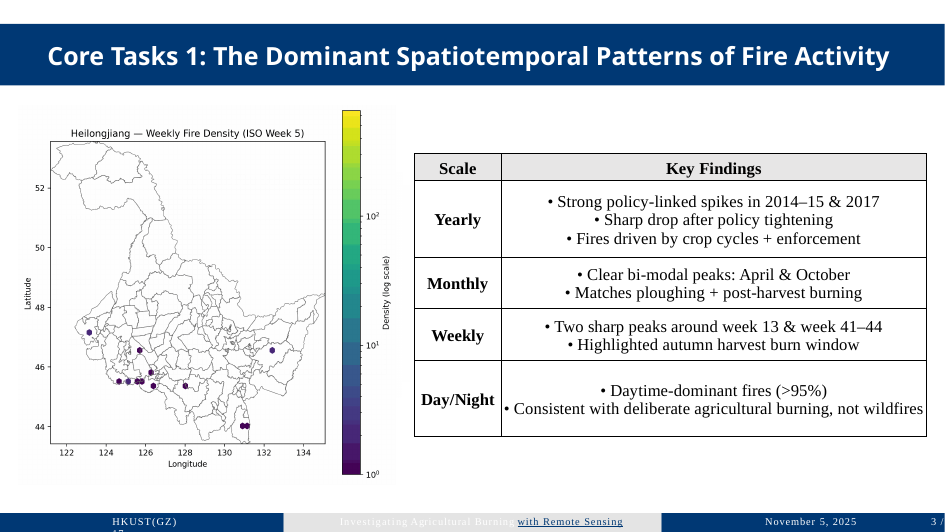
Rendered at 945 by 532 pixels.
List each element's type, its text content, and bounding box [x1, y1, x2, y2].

table_cell • Clear bi-modal peaks: April & October • Matches ploughing + post-harvest burning [502, 258, 926, 308]
table_cell Weekly [415, 309, 501, 360]
table_header Scale [415, 154, 501, 180]
table_cell • Two sharp peaks around week 13 & week 41–44 • Highlighted autumn harvest burn window [502, 309, 926, 360]
table_cell • Daytime-dominant fires (>95%) • Consistent with deliberate agricultural burning, not wildfires [502, 361, 926, 436]
text_box Core Tasks 1: The Dominant Spatiotemporal Patterns of Fire Activity [32, 32, 913, 78]
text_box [0, 513, 945, 532]
table_cell Monthly [415, 258, 501, 308]
table_cell Day/Night [415, 361, 501, 436]
table_header Key Findings [502, 154, 926, 180]
table_cell • Strong policy-linked spikes in 2014–15 & 2017 • Sharp drop after policy tightening • Fires driven by crop cycles + enforcement [502, 181, 926, 257]
picture [18, 105, 411, 485]
text_box [0, 23, 945, 86]
table_cell Yearly [415, 181, 501, 257]
